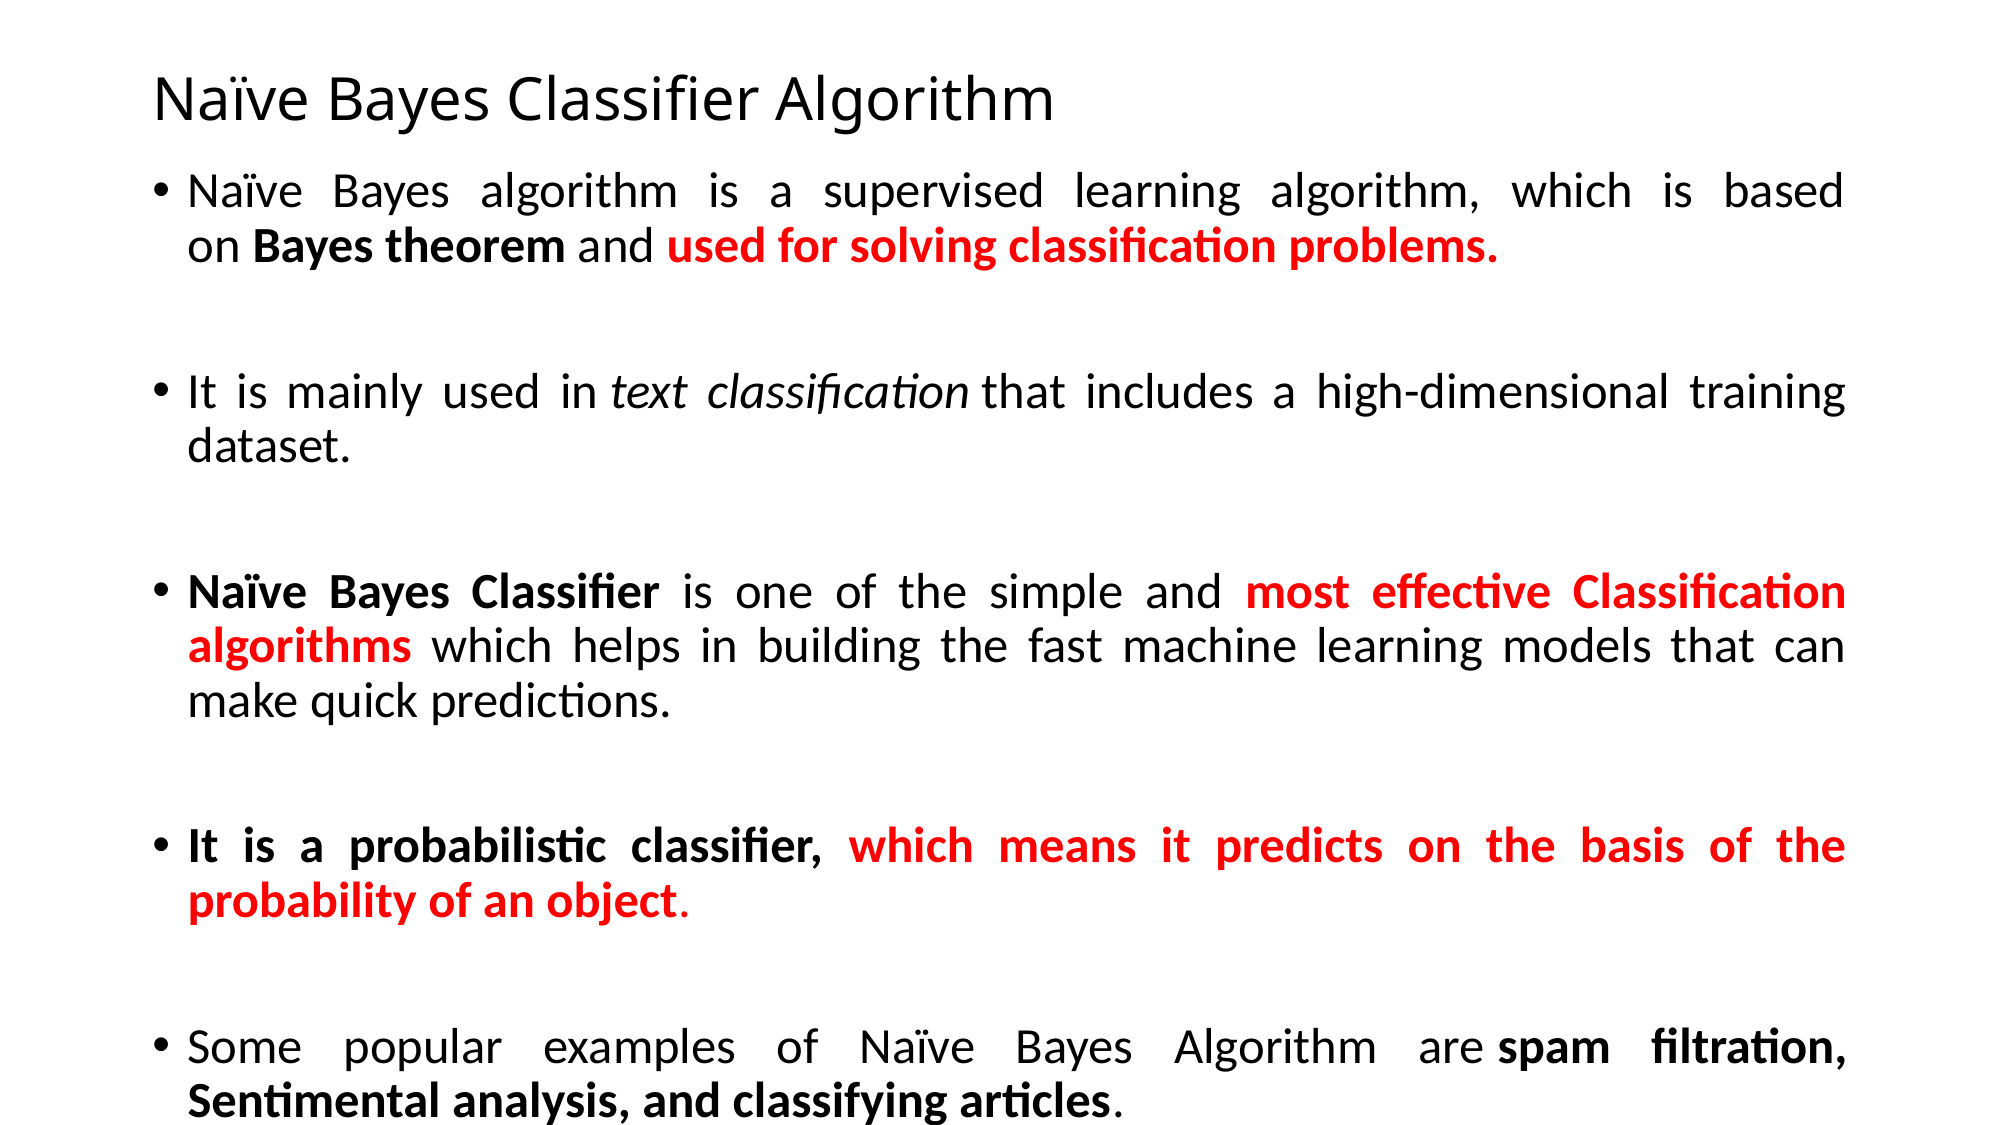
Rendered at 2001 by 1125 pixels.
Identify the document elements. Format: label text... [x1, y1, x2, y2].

title Naïve Bayes Classifier Algorithm [137, 59, 1863, 156]
list Naïve Bayes algorithm is a supervised learning algorithm, which is based on Bayes theorem and used for solving classification problems. It is mainly used in text classification that includes a high-dimensional training dataset. Naïve Bayes Classifier is one of the simple and most effective Classification algorithms which helps in building the fast machine learning models that can make quick predictions. It is a probabilistic classifier, which means it predicts on the basis of the probability of an object. Some popular examples of Naïve Bayes Algorithm are spam filtration, Sentimental analysis, and classifying articles. [137, 156, 1863, 1125]
